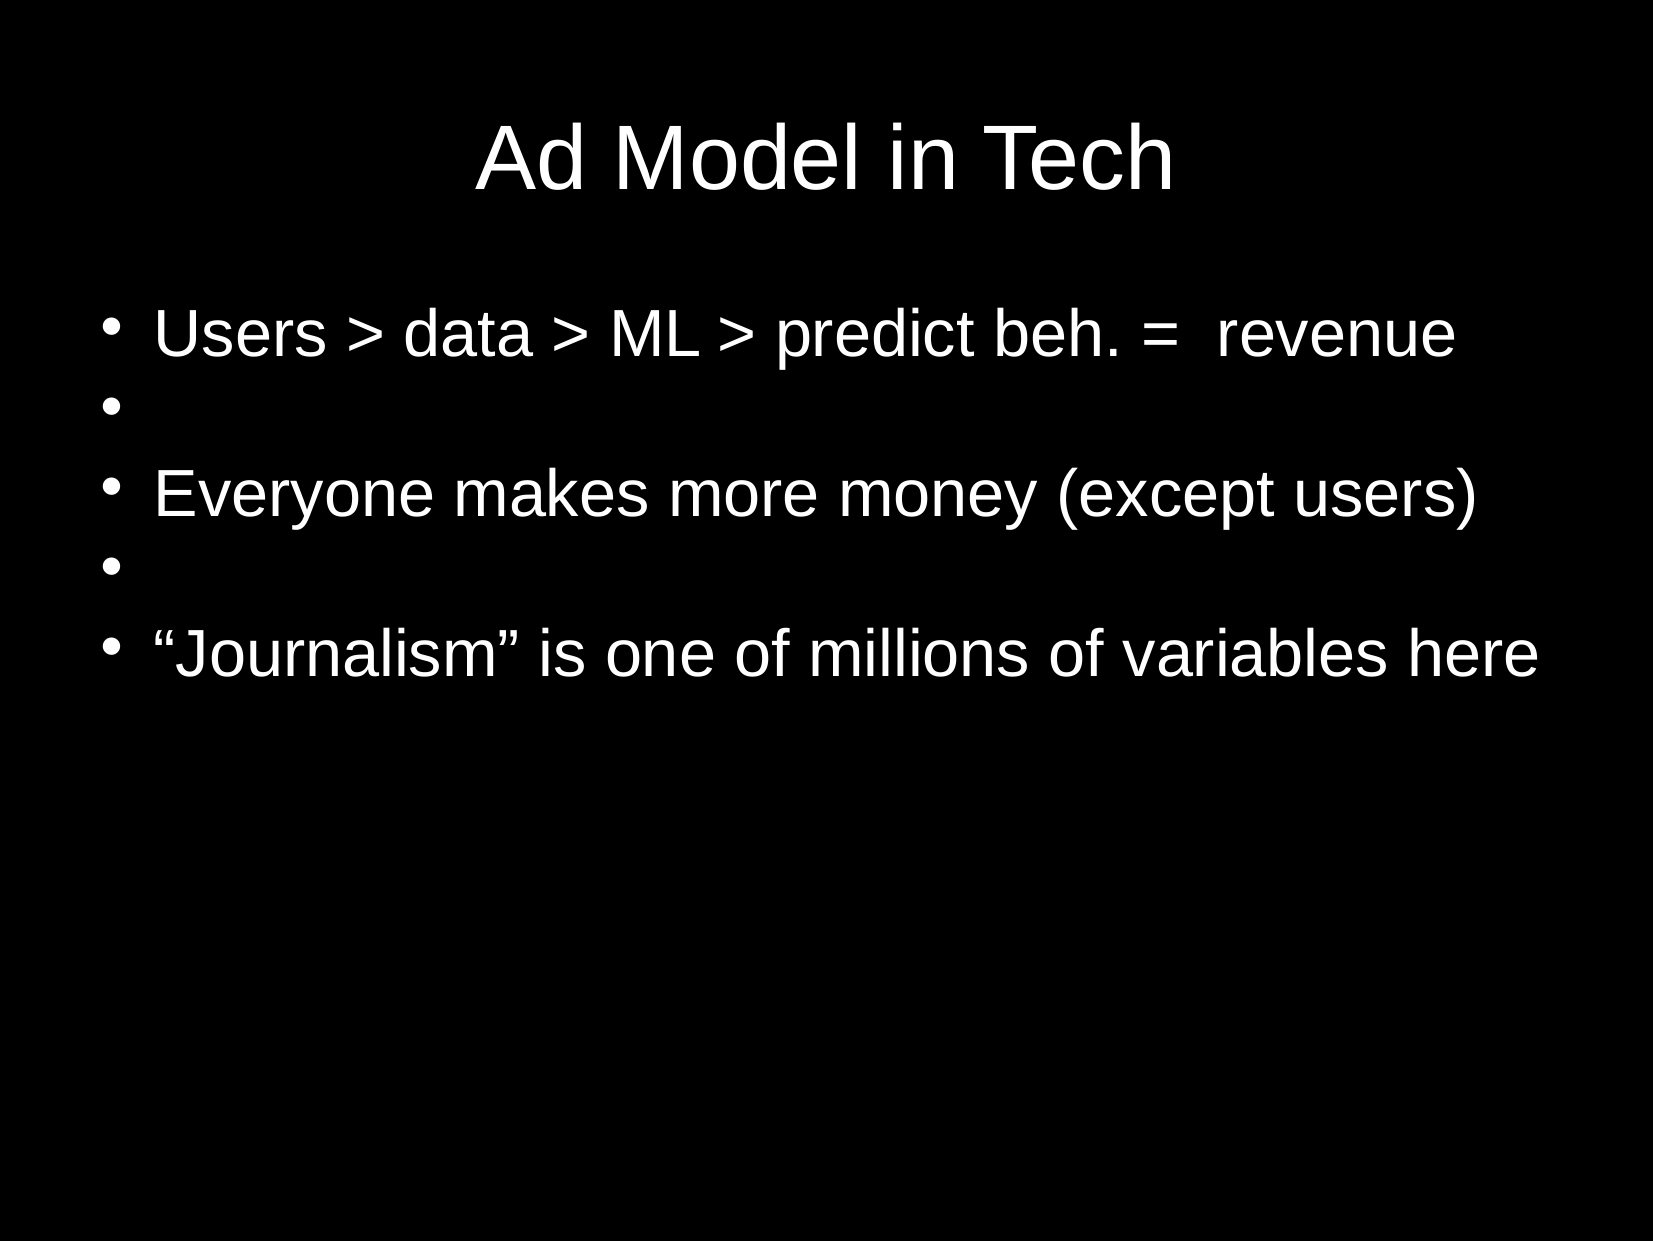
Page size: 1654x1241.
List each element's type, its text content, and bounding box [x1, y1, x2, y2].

text_box Users > data > ML > predict beh. = revenue Everyone makes more money (except users) “Journalism” is one of millions of variables here [82, 290, 1571, 1010]
text_box Ad Model in Tech [82, 49, 1571, 257]
